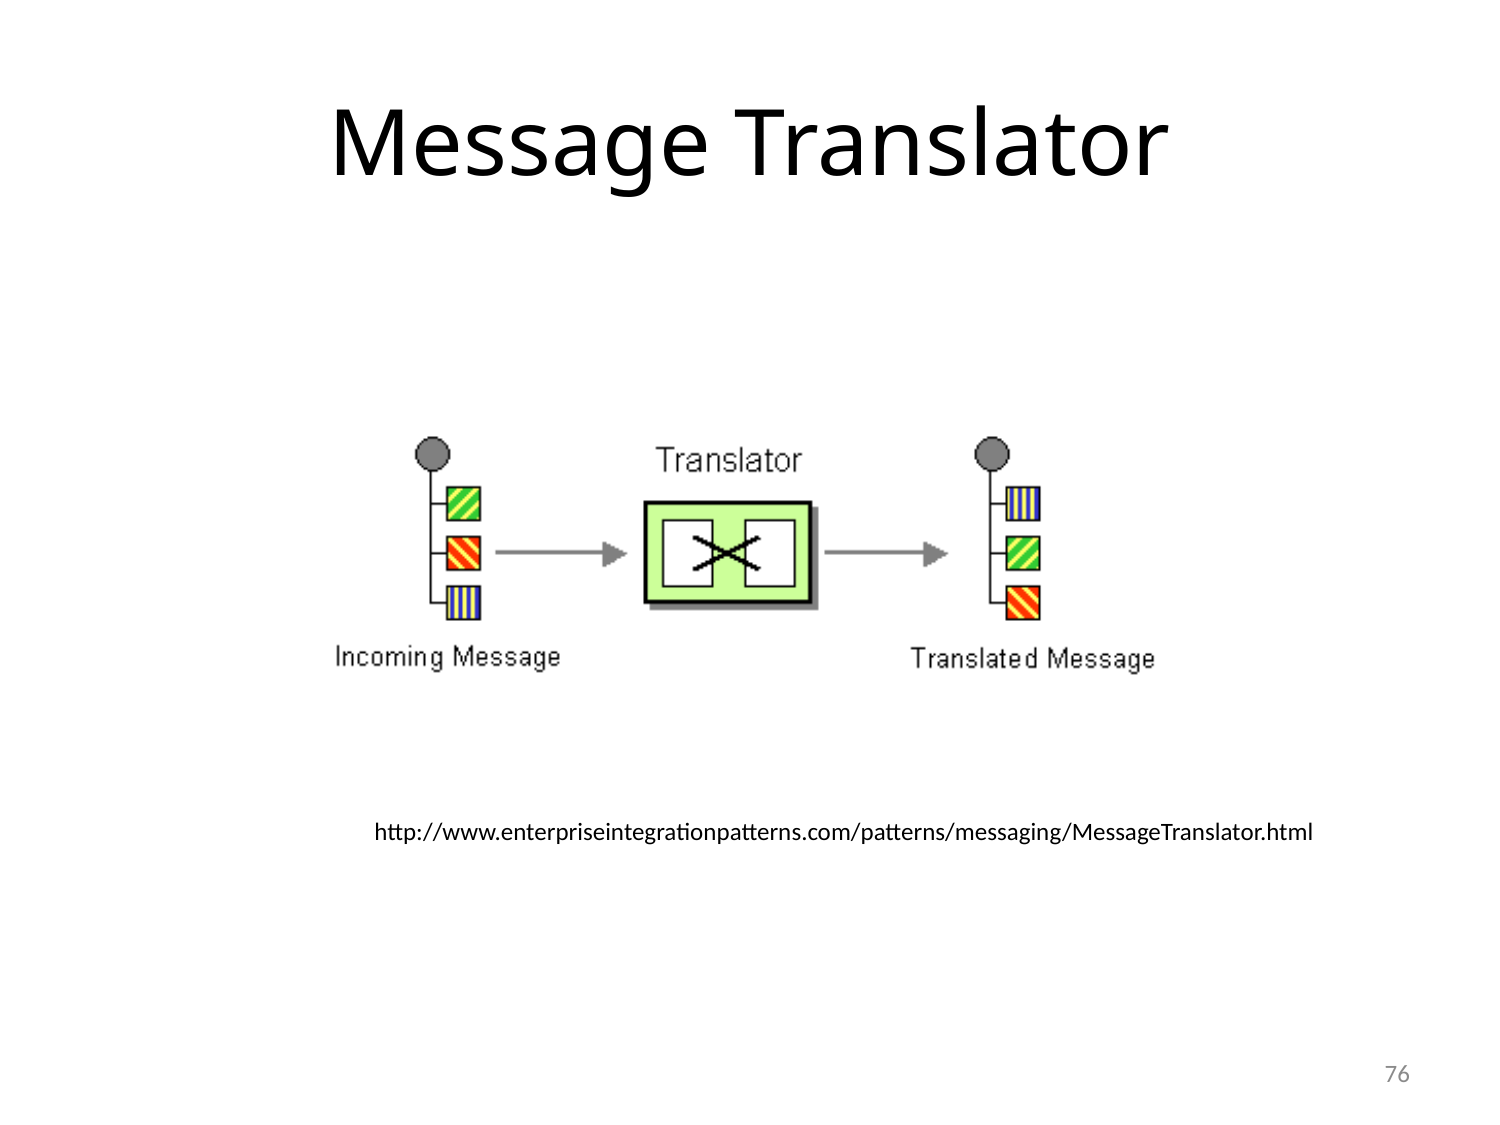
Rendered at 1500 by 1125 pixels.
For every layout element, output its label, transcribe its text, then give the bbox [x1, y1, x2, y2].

text_box http://www.enterpriseintegrationpatterns.com/patterns/messaging/MessageTranslator.html [359, 807, 1337, 853]
title Message Translator [75, 45, 1425, 233]
slide_number 76 [1074, 1042, 1425, 1103]
picture [317, 431, 1183, 687]
